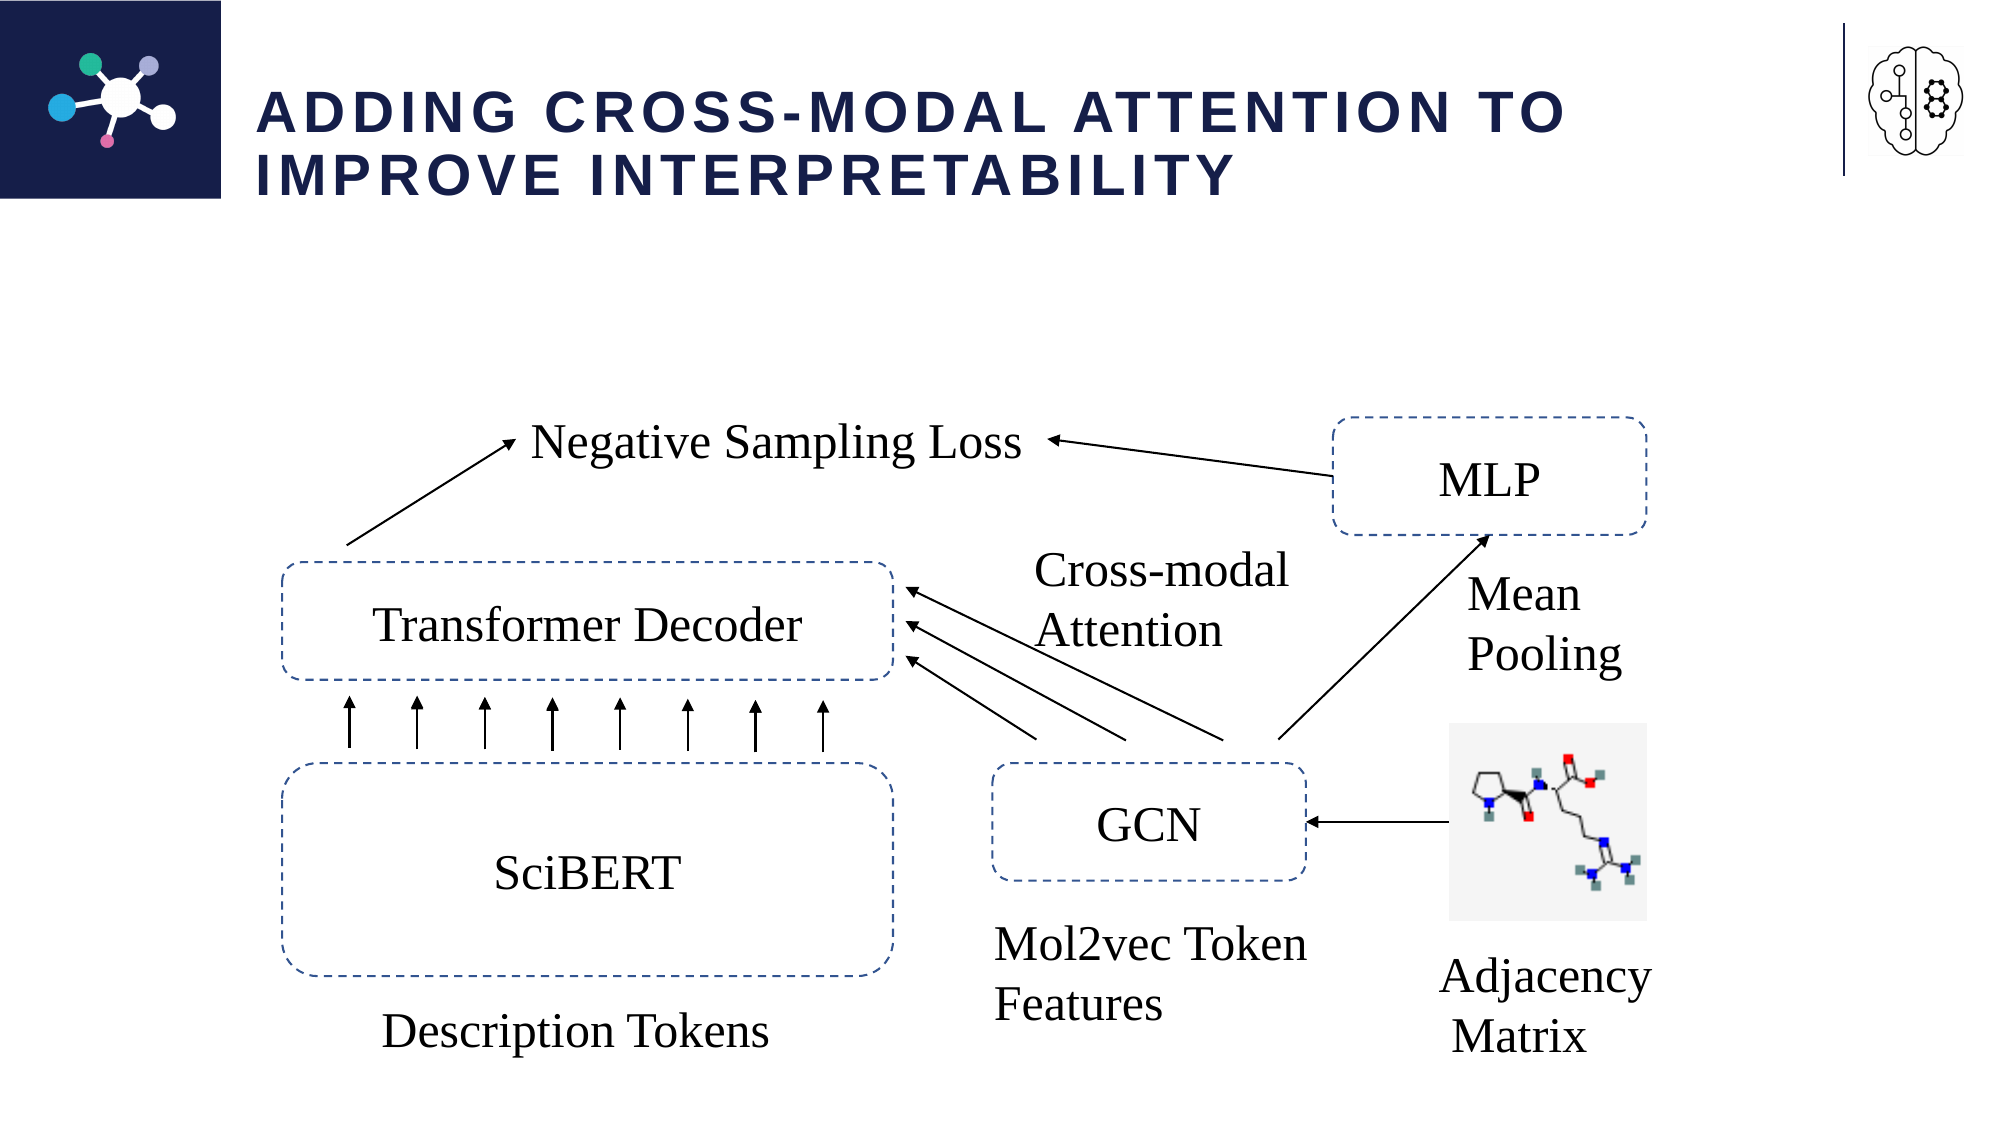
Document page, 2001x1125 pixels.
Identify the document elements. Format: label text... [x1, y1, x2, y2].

title Adding cross-modal attention to improve interpretability [241, 91, 1690, 198]
picture [1868, 46, 1964, 156]
text_box GCN [991, 762, 1307, 882]
text_box Mean Pooling [1490, 552, 1701, 688]
text_box Cross-modal Attention [1019, 529, 1325, 664]
picture [48, 53, 176, 148]
text_box Mol2vec Token Features [979, 903, 1403, 1039]
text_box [905, 586, 1224, 741]
text_box Negative Sampling Loss [515, 401, 1048, 477]
text_box SciBERT [281, 762, 895, 978]
text_box Transformer Decoder [281, 561, 895, 681]
text_box Description Tokens [366, 989, 809, 1065]
text_box Adjacency Matrix [1423, 934, 1672, 1070]
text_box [346, 439, 516, 546]
text_box MLP [1331, 416, 1648, 536]
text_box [1047, 439, 1333, 477]
picture [1449, 723, 1647, 921]
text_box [1278, 535, 1490, 740]
